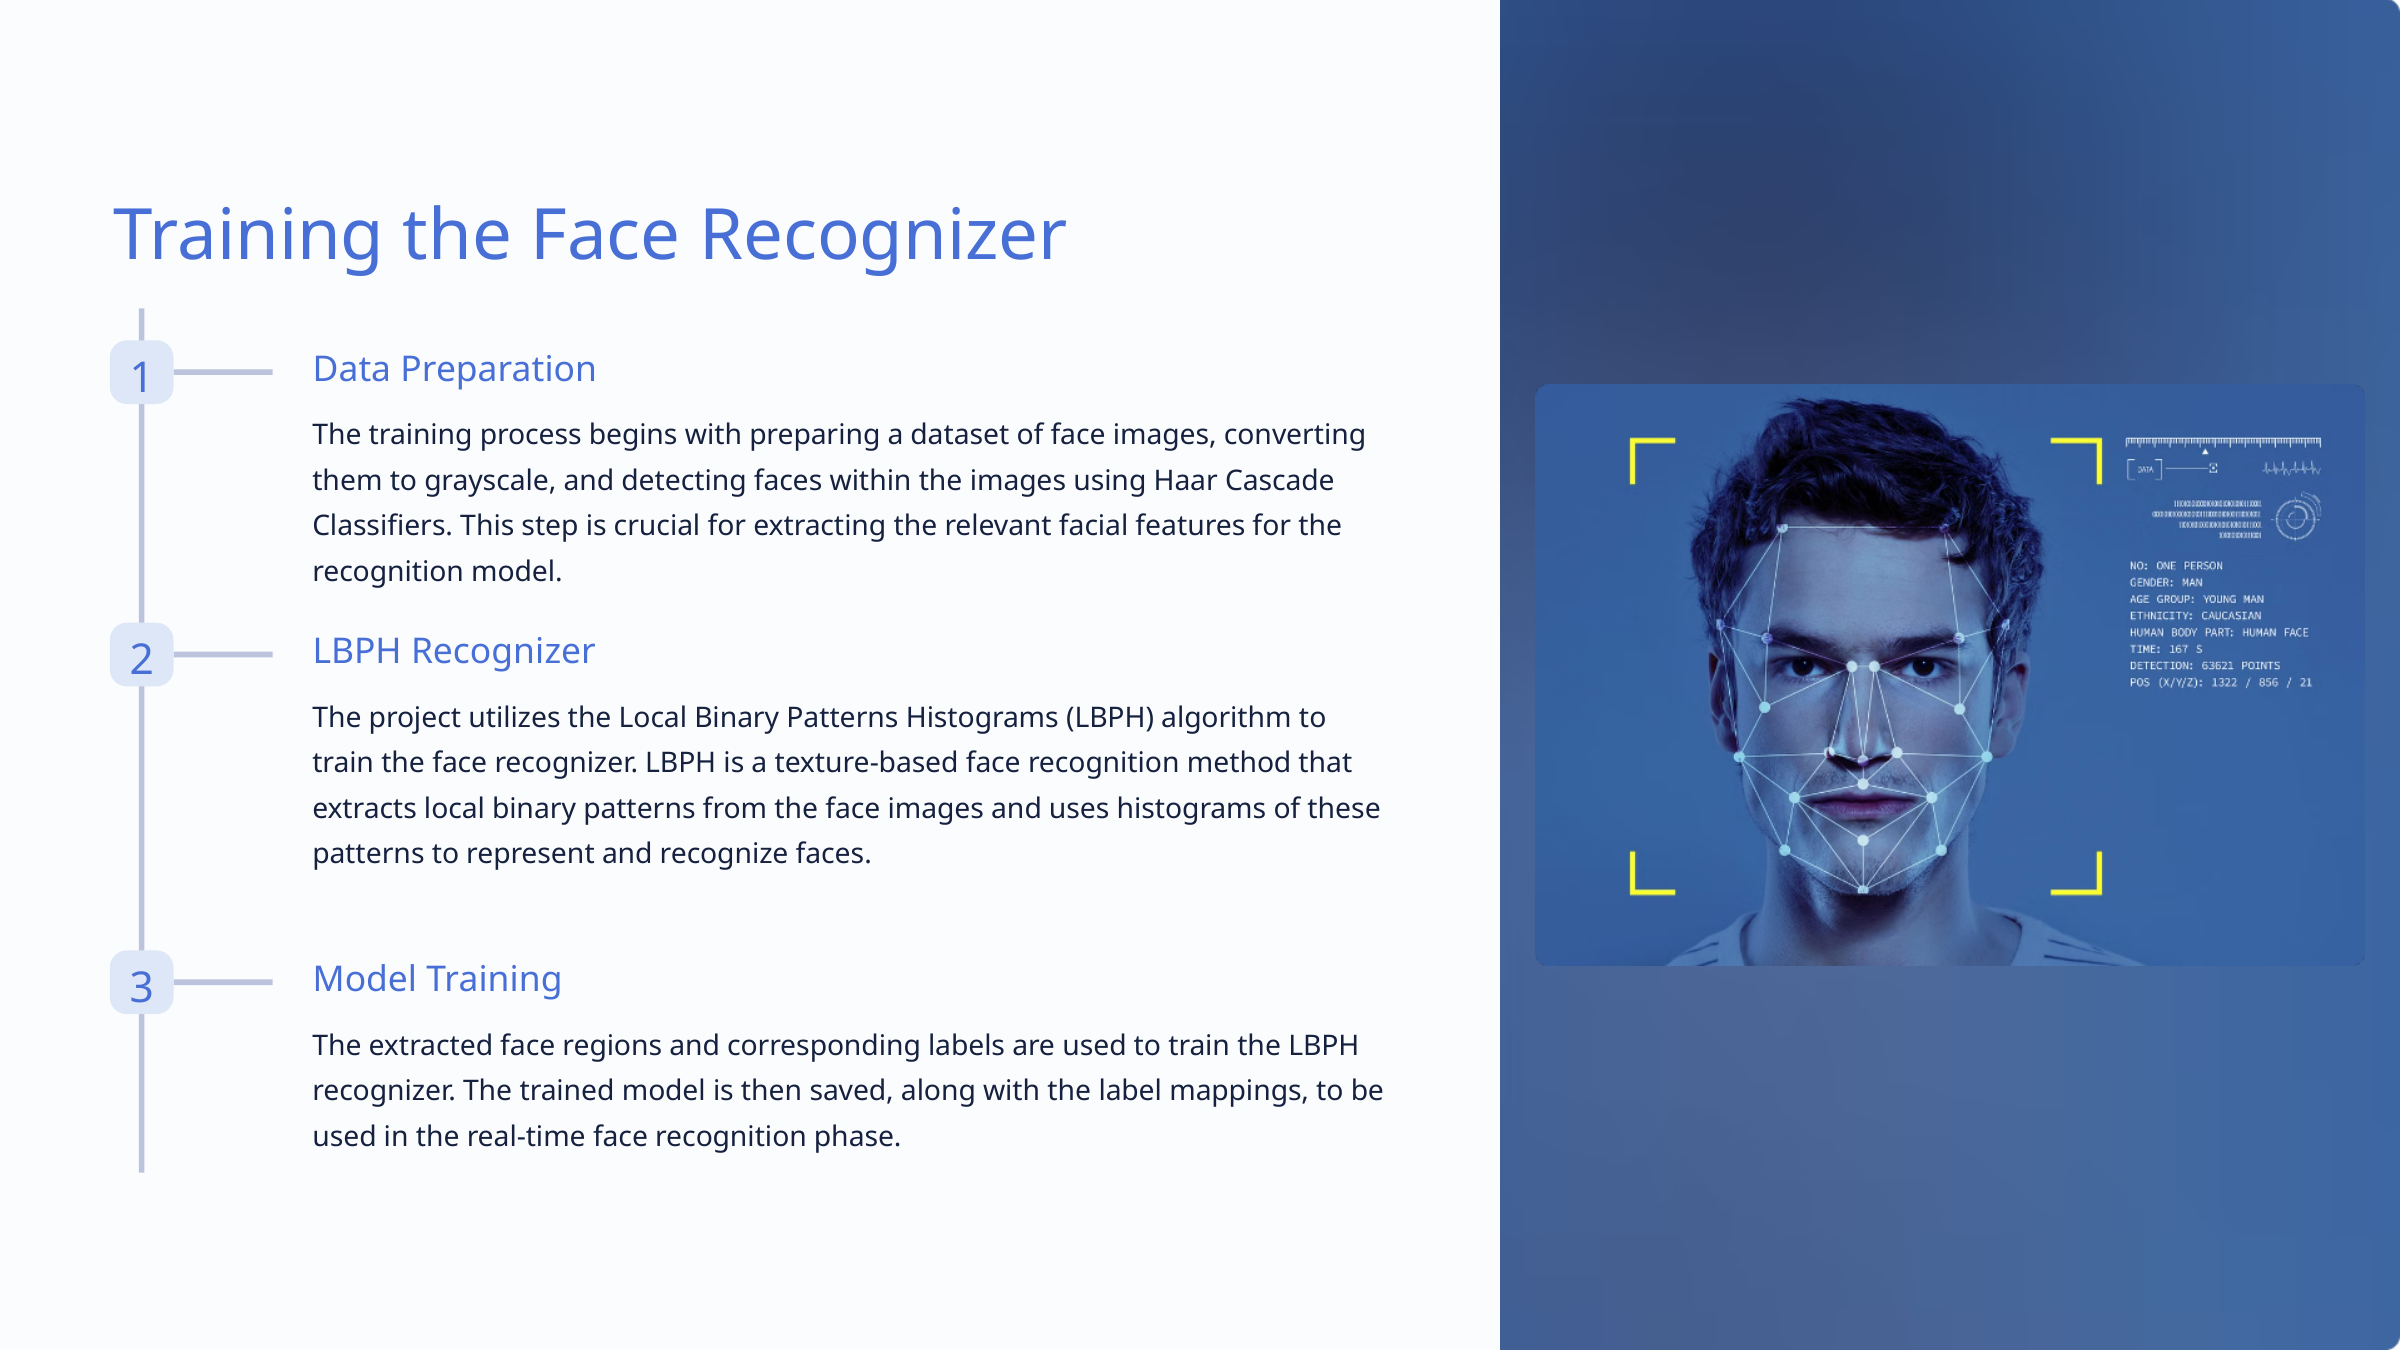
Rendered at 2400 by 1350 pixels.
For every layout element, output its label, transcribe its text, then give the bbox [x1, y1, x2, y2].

text_box [174, 651, 273, 658]
text_box [109, 950, 174, 1015]
text_box [109, 340, 174, 405]
text_box Data Preparation [297, 336, 652, 381]
text_box [0, 0, 1499, 1350]
text_box [138, 687, 145, 950]
text_box The extracted face regions and corresponding labels are used to train the LBPH recognizer. The trained model is then saved, along with the label mappings, to be used in the real-time face recognition phase. [297, 1008, 1401, 1145]
text_box 3 [130, 961, 154, 1004]
text_box LBPH Recognizer [297, 619, 652, 664]
text_box [109, 622, 174, 687]
text_box Training the Face Recognizer [99, 177, 1082, 266]
text_box [138, 308, 145, 340]
text_box [138, 405, 145, 622]
text_box The project utilizes the Local Binary Patterns Histograms (LBPH) algorithm to train the face recognizer. LBPH is a texture-based face recognition method that extracts local binary patterns from the face images and uses histograms of these patterns to represent and recognize faces. [297, 680, 1401, 862]
text_box [174, 979, 273, 986]
text_box [174, 369, 273, 375]
picture [1499, 0, 2400, 1350]
text_box Model Training [297, 946, 652, 992]
text_box [138, 1015, 145, 1173]
text_box The training process begins with preparing a dataset of face images, converting them to grayscale, and detecting faces within the images using Haar Cascade Classifiers. This step is crucial for extracting the relevant facial features for the recognition model. [297, 398, 1401, 535]
text_box 1 [132, 350, 151, 394]
text_box 2 [129, 633, 154, 676]
